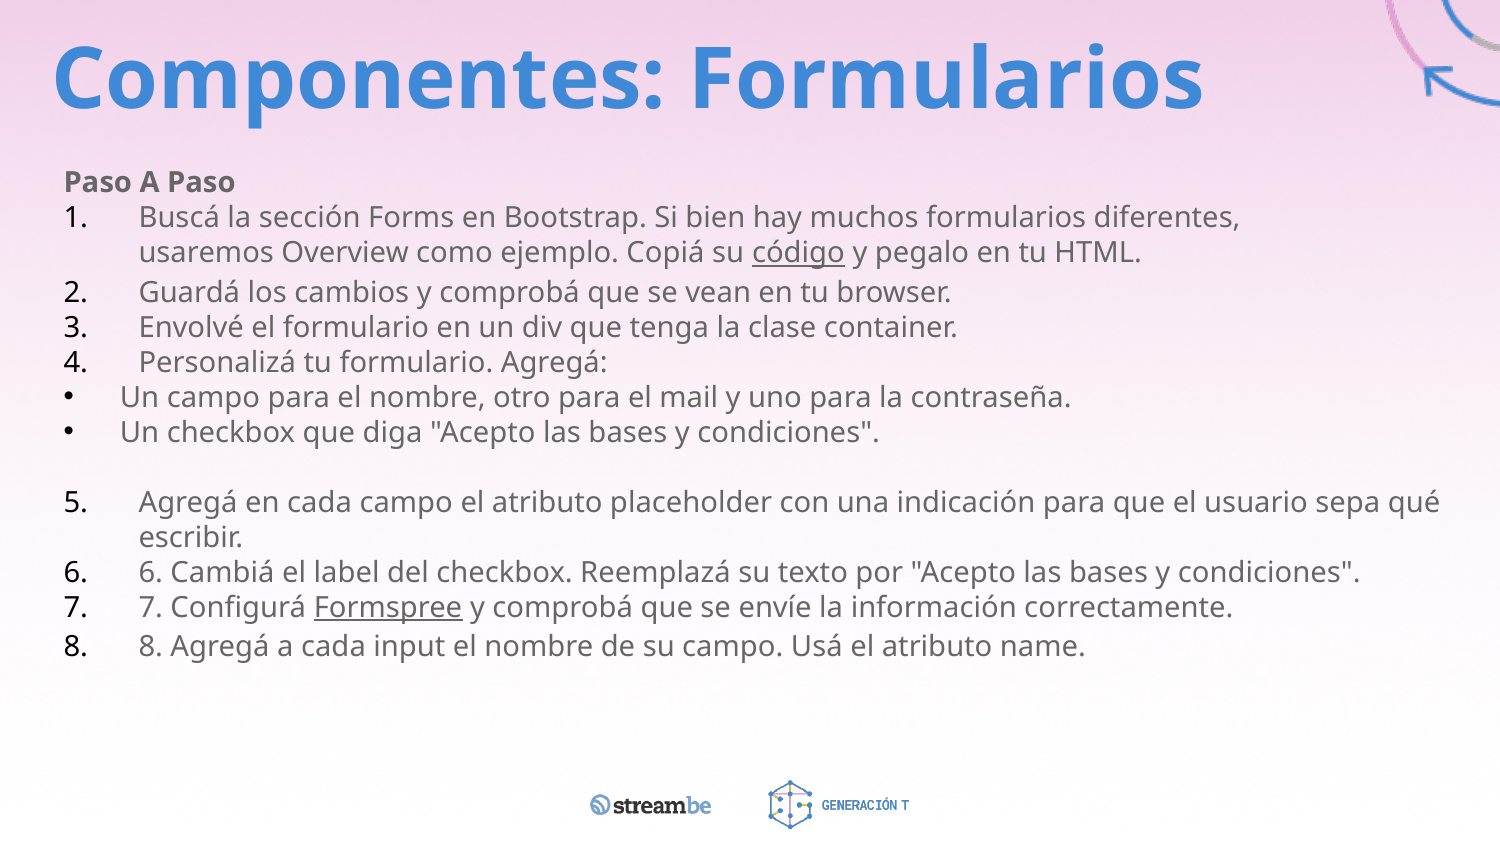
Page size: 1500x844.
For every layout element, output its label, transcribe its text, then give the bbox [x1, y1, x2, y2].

picture [0, 0, 1500, 844]
text_box Componentes: Formularios [36, 15, 1463, 205]
text_box Paso A Paso Buscá la sección Forms en Bootstrap. Si bien hay muchos formularios diferentes, usaremos Overview como ejemplo. Copiá su código y pegalo en tu HTML. Guardá los cambios y comprobá que se vean en tu browser. Envolvé el formulario en un div que tenga la clase container. Personalizá tu formulario. Agregá: Un campo para el nombre, otro para el mail y uno para la contraseña. Un checkbox que diga "Acepto las bases y condiciones". Agregá en cada campo el atributo placeholder con una indicación para que el usuario sepa qué escribir. 6. Cambiá el label del checkbox. Reemplazá su texto por "Acepto las bases y condiciones". 7. Configurá Formspree y comprobá que se envíe la información correctamente. 8. Agregá a cada input el nombre de su campo. Usá el atributo name. [48, 156, 1463, 818]
